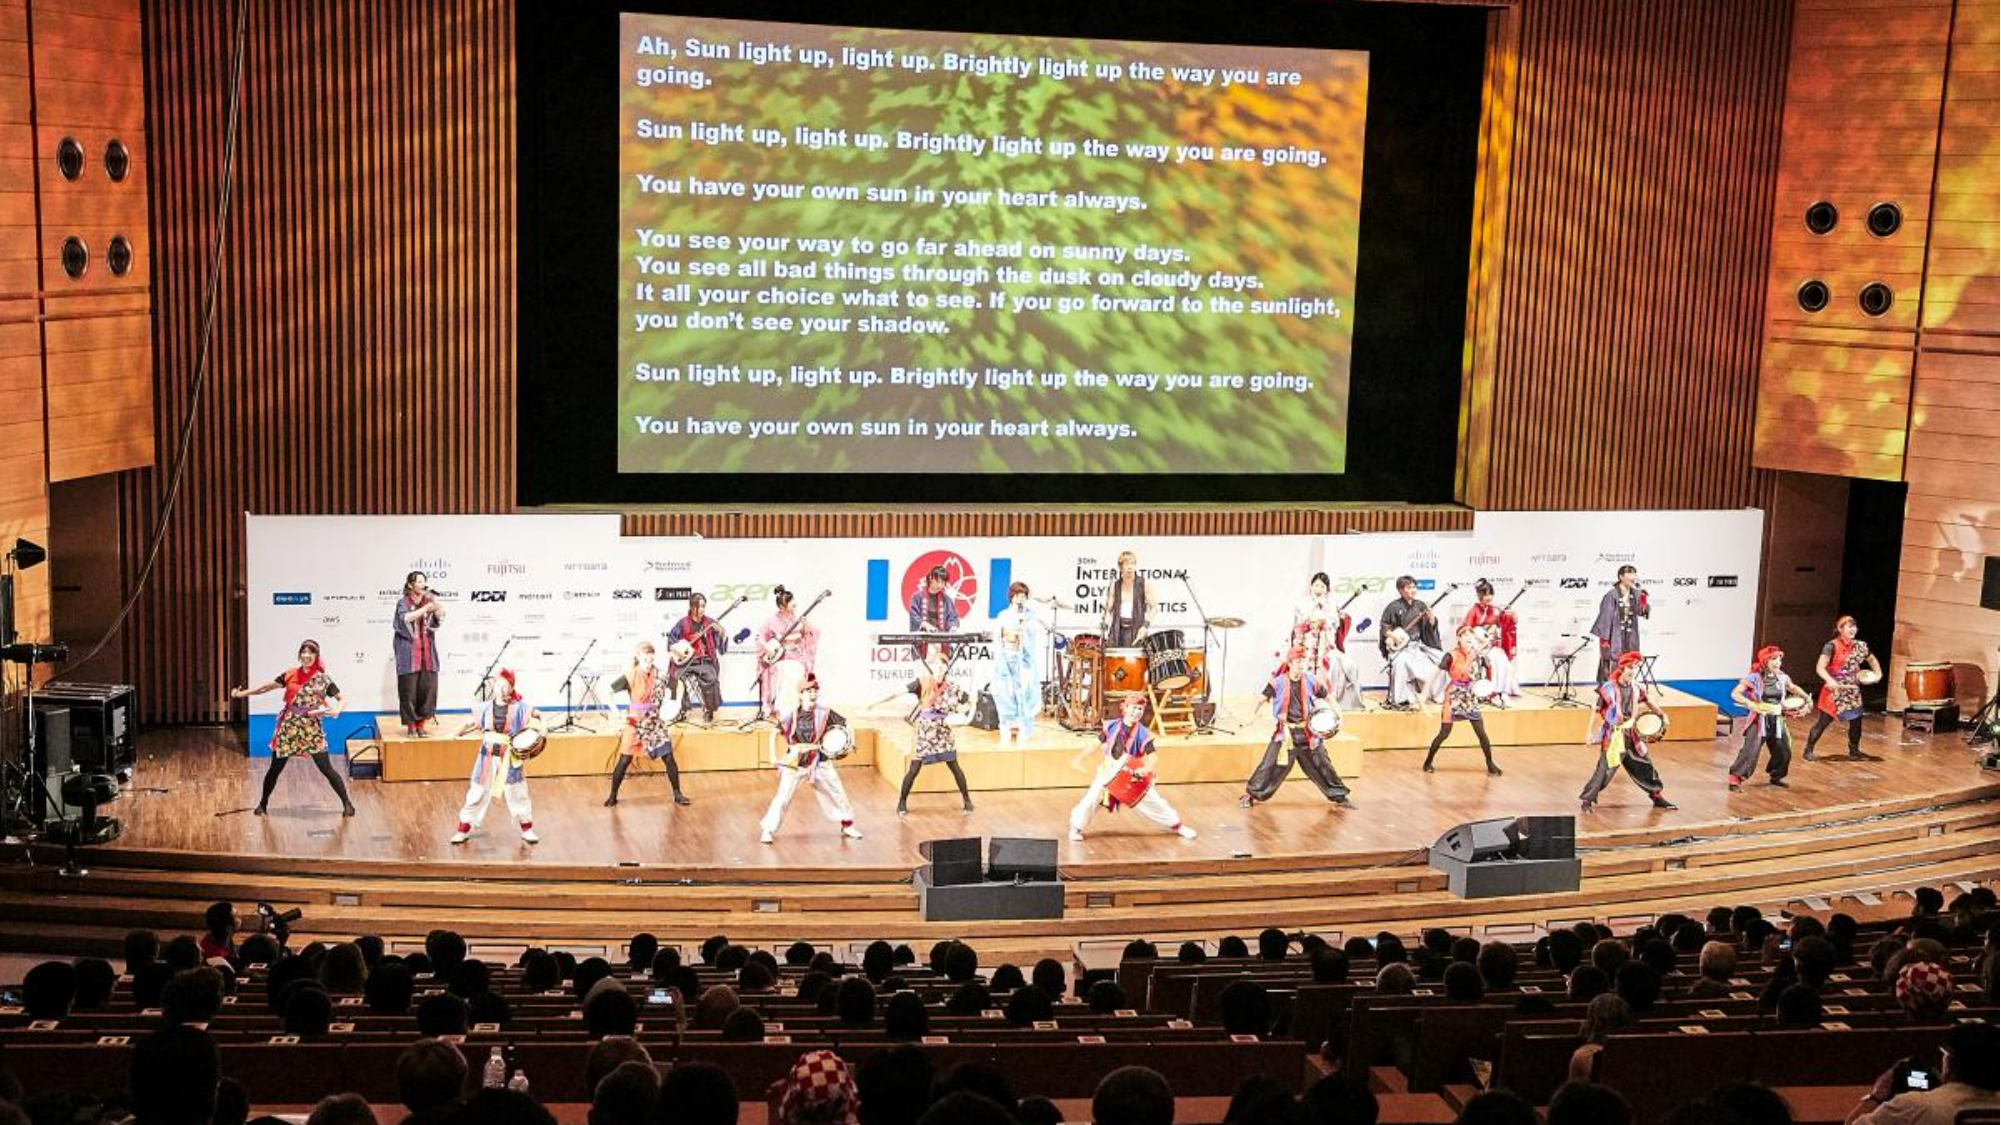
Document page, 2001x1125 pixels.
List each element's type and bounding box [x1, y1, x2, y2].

list [0, 0, 2000, 1125]
